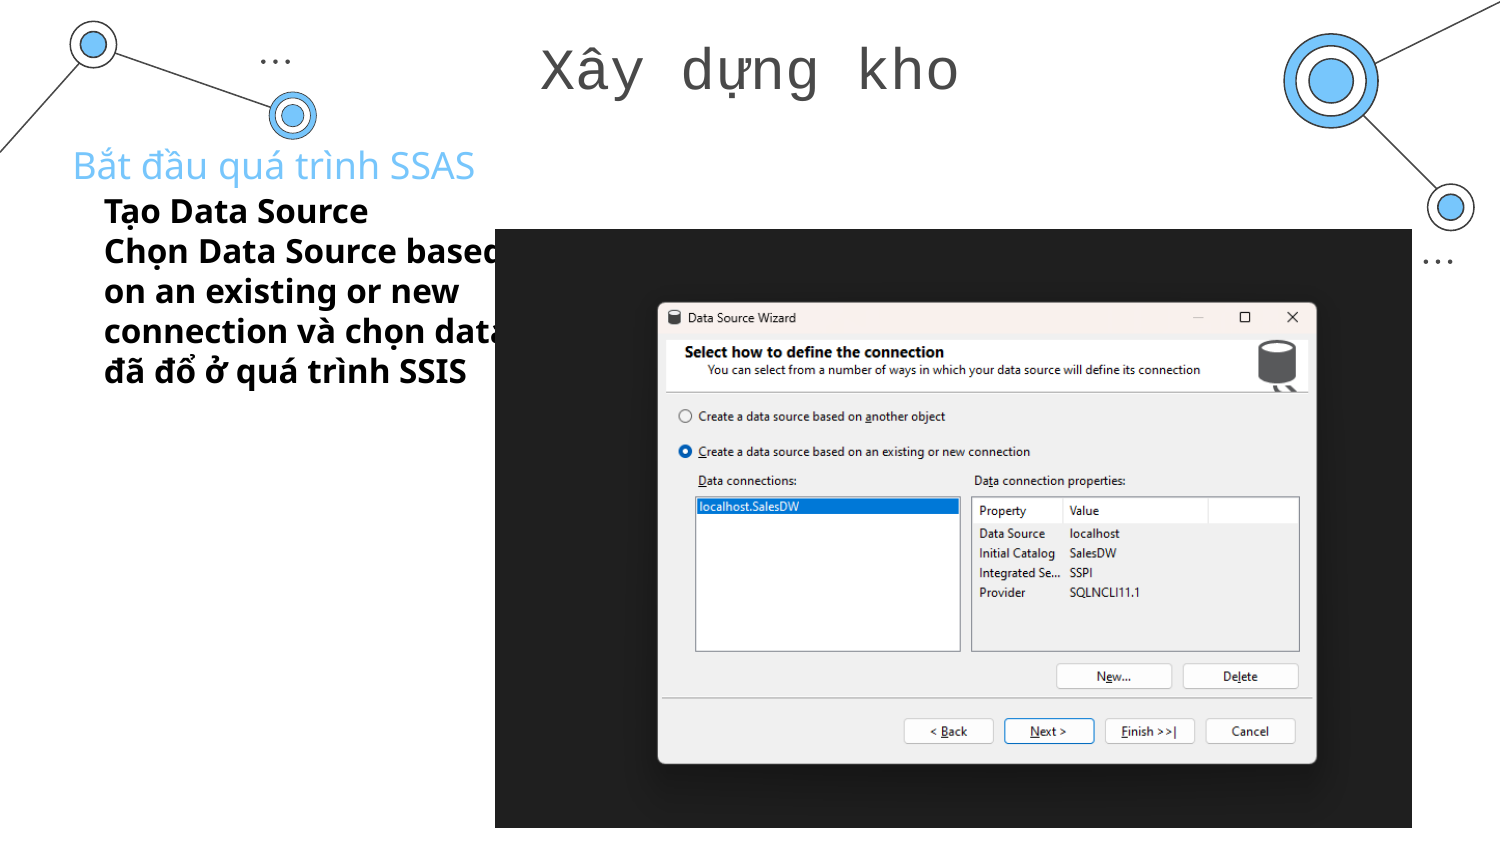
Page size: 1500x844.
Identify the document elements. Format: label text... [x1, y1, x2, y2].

picture [495, 228, 1412, 828]
title Xây dựng kho [299, 16, 1201, 111]
text_box Bắt đầu quá trình SSAS [20, 126, 528, 192]
text_box Tạo Data Source Chọn Data Source based on an existing or new connection và chọn data đã đổ ở quá trình SSIS [88, 274, 490, 347]
